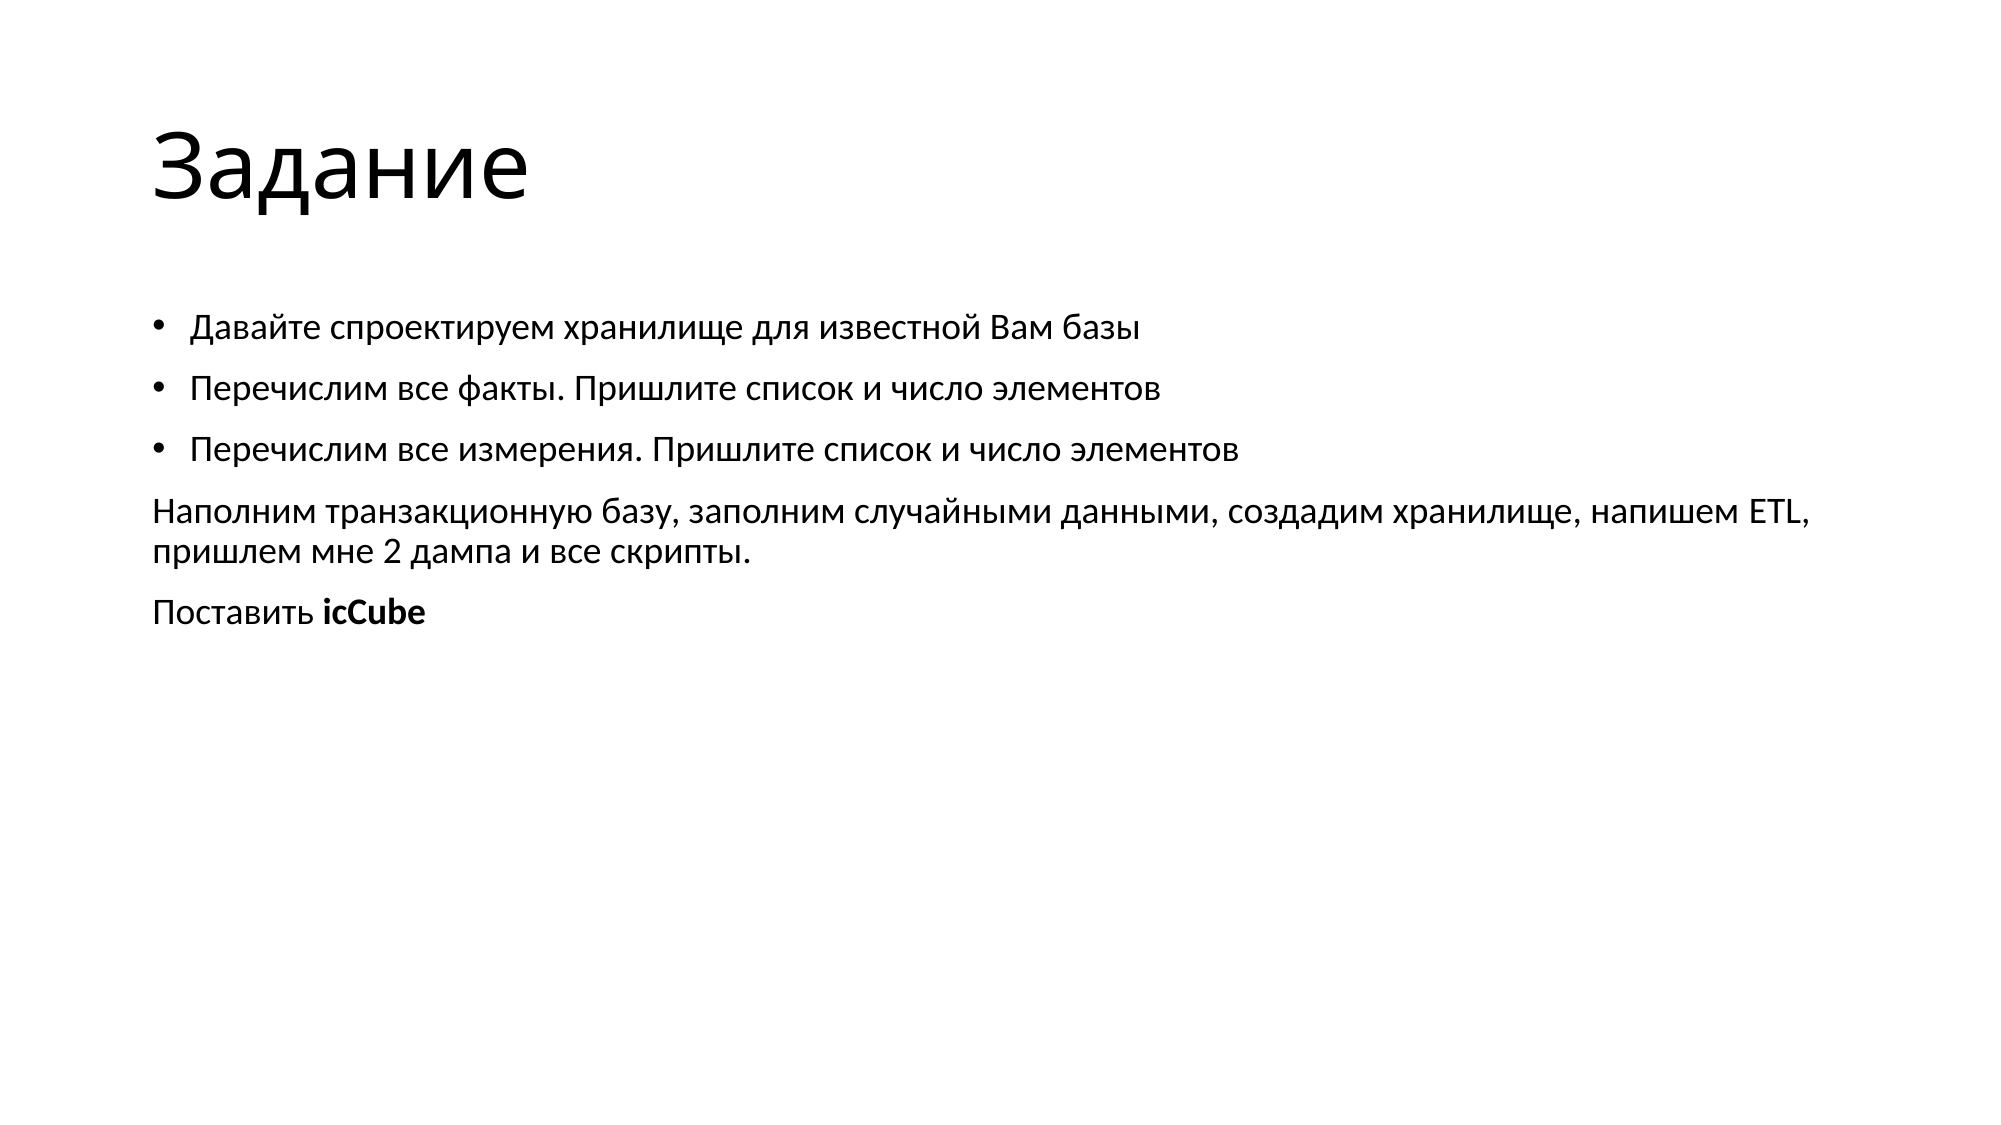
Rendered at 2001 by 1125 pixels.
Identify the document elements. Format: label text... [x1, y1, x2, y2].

list Давайте спроектируем хранилище для известной Вам базы Перечислим все факты. Пришлите список и число элементов Перечислим все измерения. Пришлите список и число элементов Наполним транзакционную базу, заполним случайными данными, создадим хранилище, напишем ETL, пришлем мне 2 дампа и все скрипты. Поставить icCube [137, 299, 1863, 1014]
title Задание [137, 59, 1863, 278]
